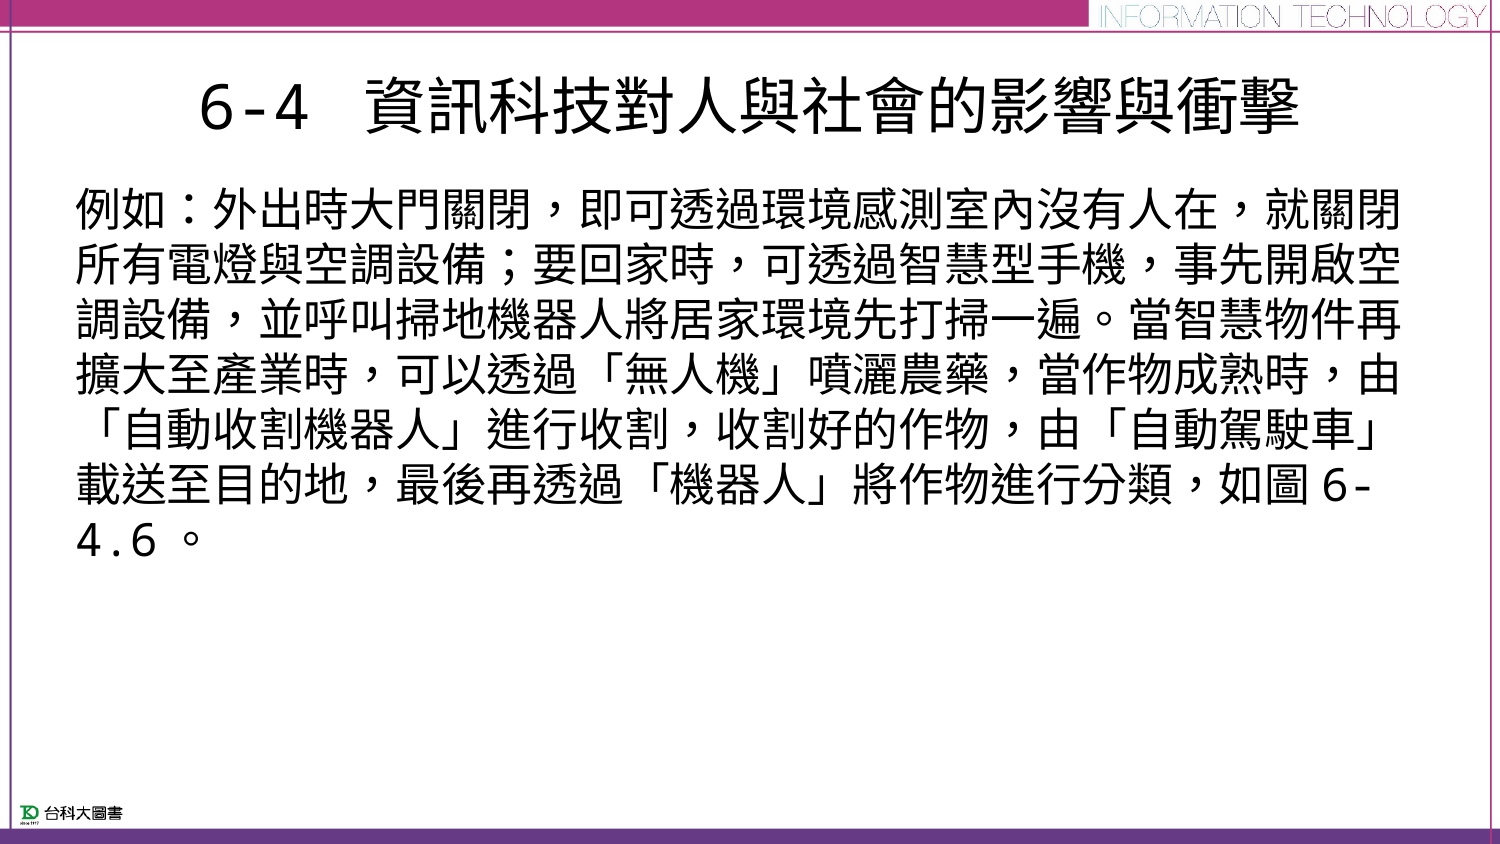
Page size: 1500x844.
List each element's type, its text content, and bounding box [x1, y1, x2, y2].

title 6-4 資訊科技對人與社會的影響與衝擊 [75, 33, 1425, 173]
picture [0, 0, 1500, 844]
text_box 例如：外出時大門關閉，即可透過環境感測室內沒有人在，就關閉所有電燈與空調設備；要回家時，可透過智慧型手機，事先開啟空調設備，並呼叫掃地機器人將居家環境先打掃一遍。當智慧物件再擴大至產業時，可以透過「無人機」噴灑農藥，當作物成熟時，由「自動收割機器人」進行收割，收割好的作物，由「自動駕駛車」載送至目的地，最後再透過「機器人」將作物進行分類，如圖6-4.6。 [60, 173, 1431, 574]
